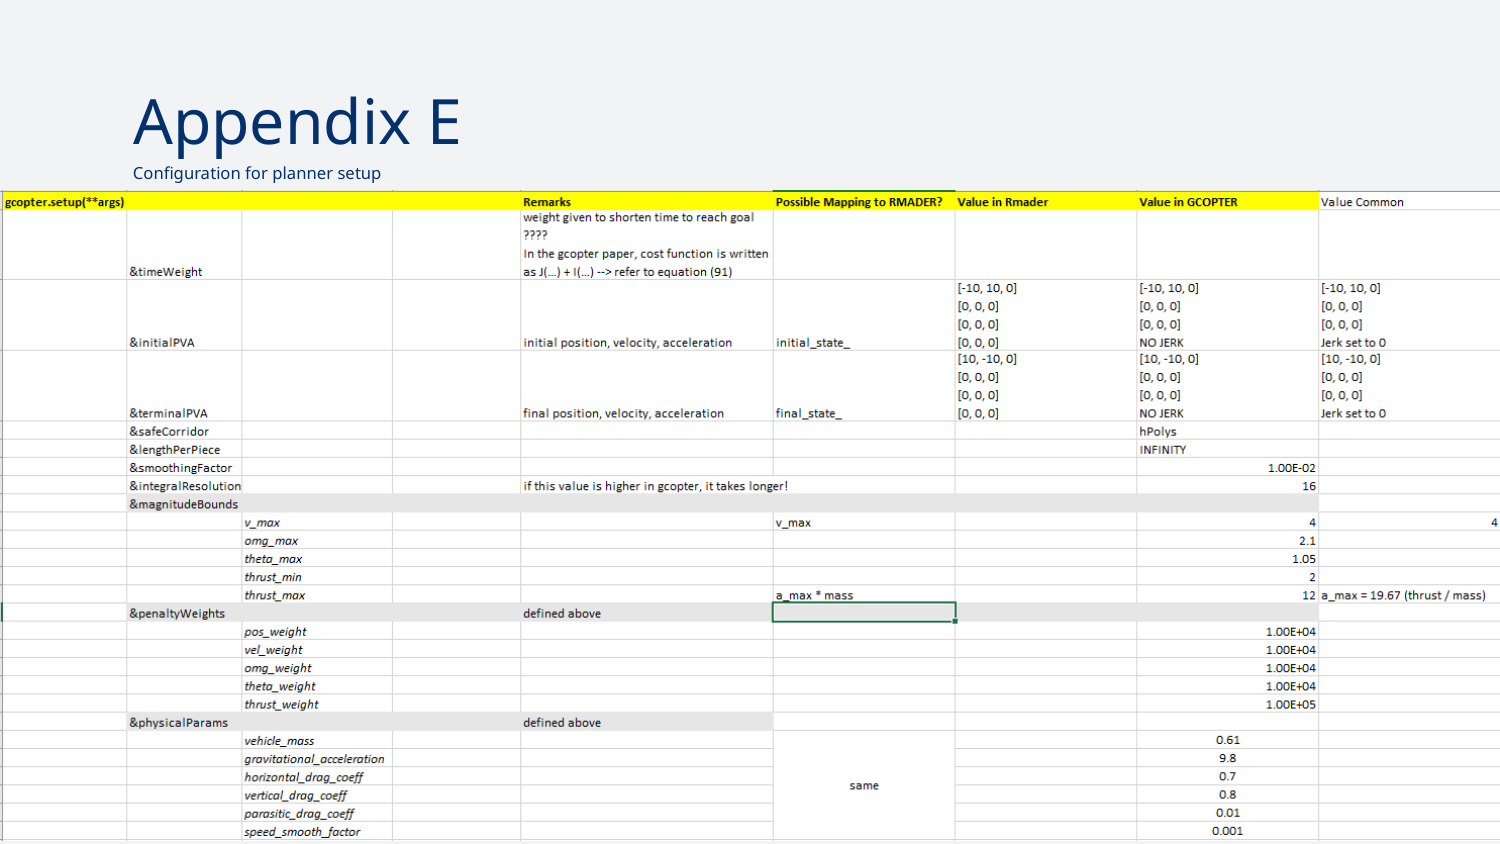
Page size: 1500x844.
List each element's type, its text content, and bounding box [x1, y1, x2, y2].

picture [0, 190, 1500, 842]
text_box Configuration for planner setup [118, 155, 873, 188]
title Appendix E [118, 72, 1382, 167]
